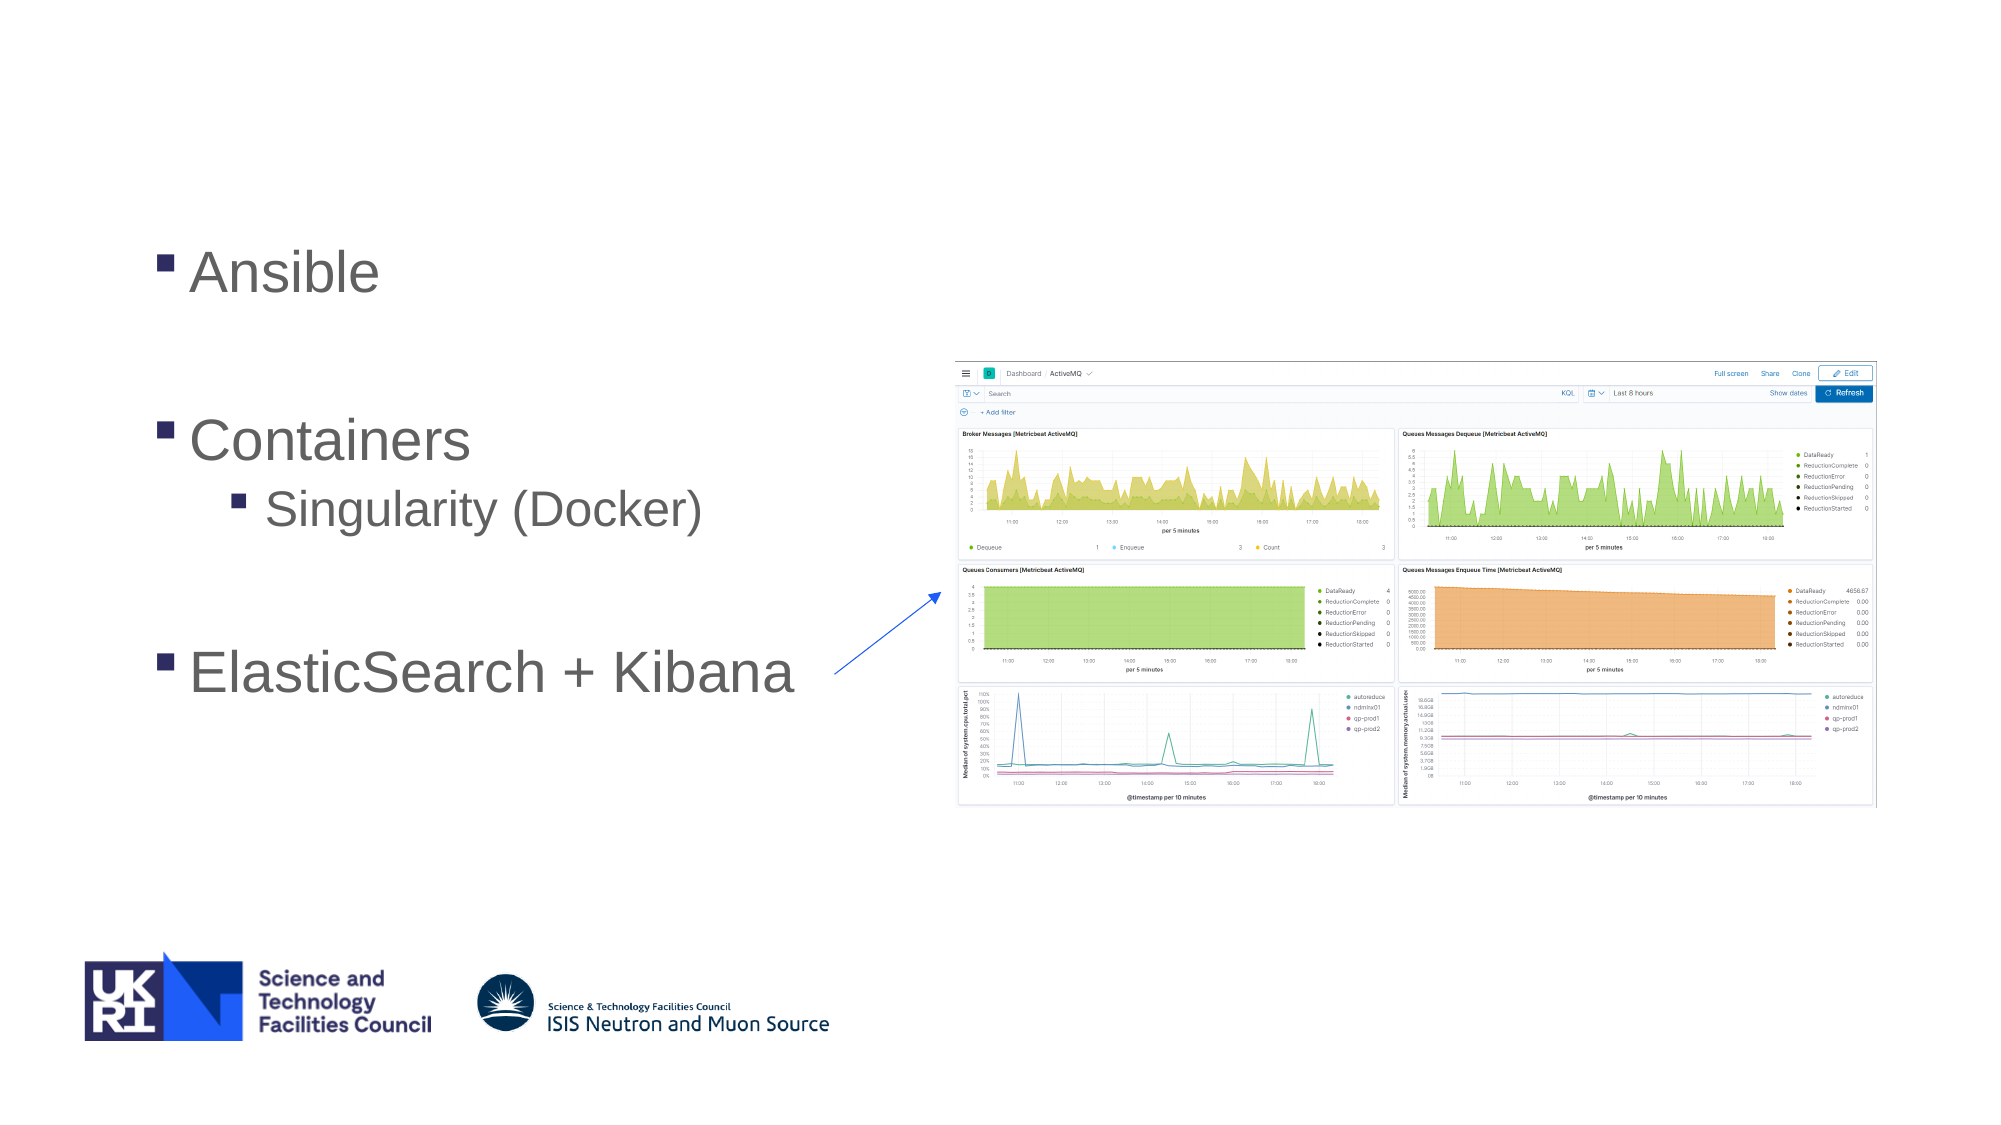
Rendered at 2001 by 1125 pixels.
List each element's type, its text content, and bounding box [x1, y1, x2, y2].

list Ansible Containers Singularity (Docker) ElasticSearch + Kibana [137, 234, 1863, 949]
picture [955, 361, 1877, 808]
picture [84, 949, 911, 1125]
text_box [834, 591, 942, 675]
